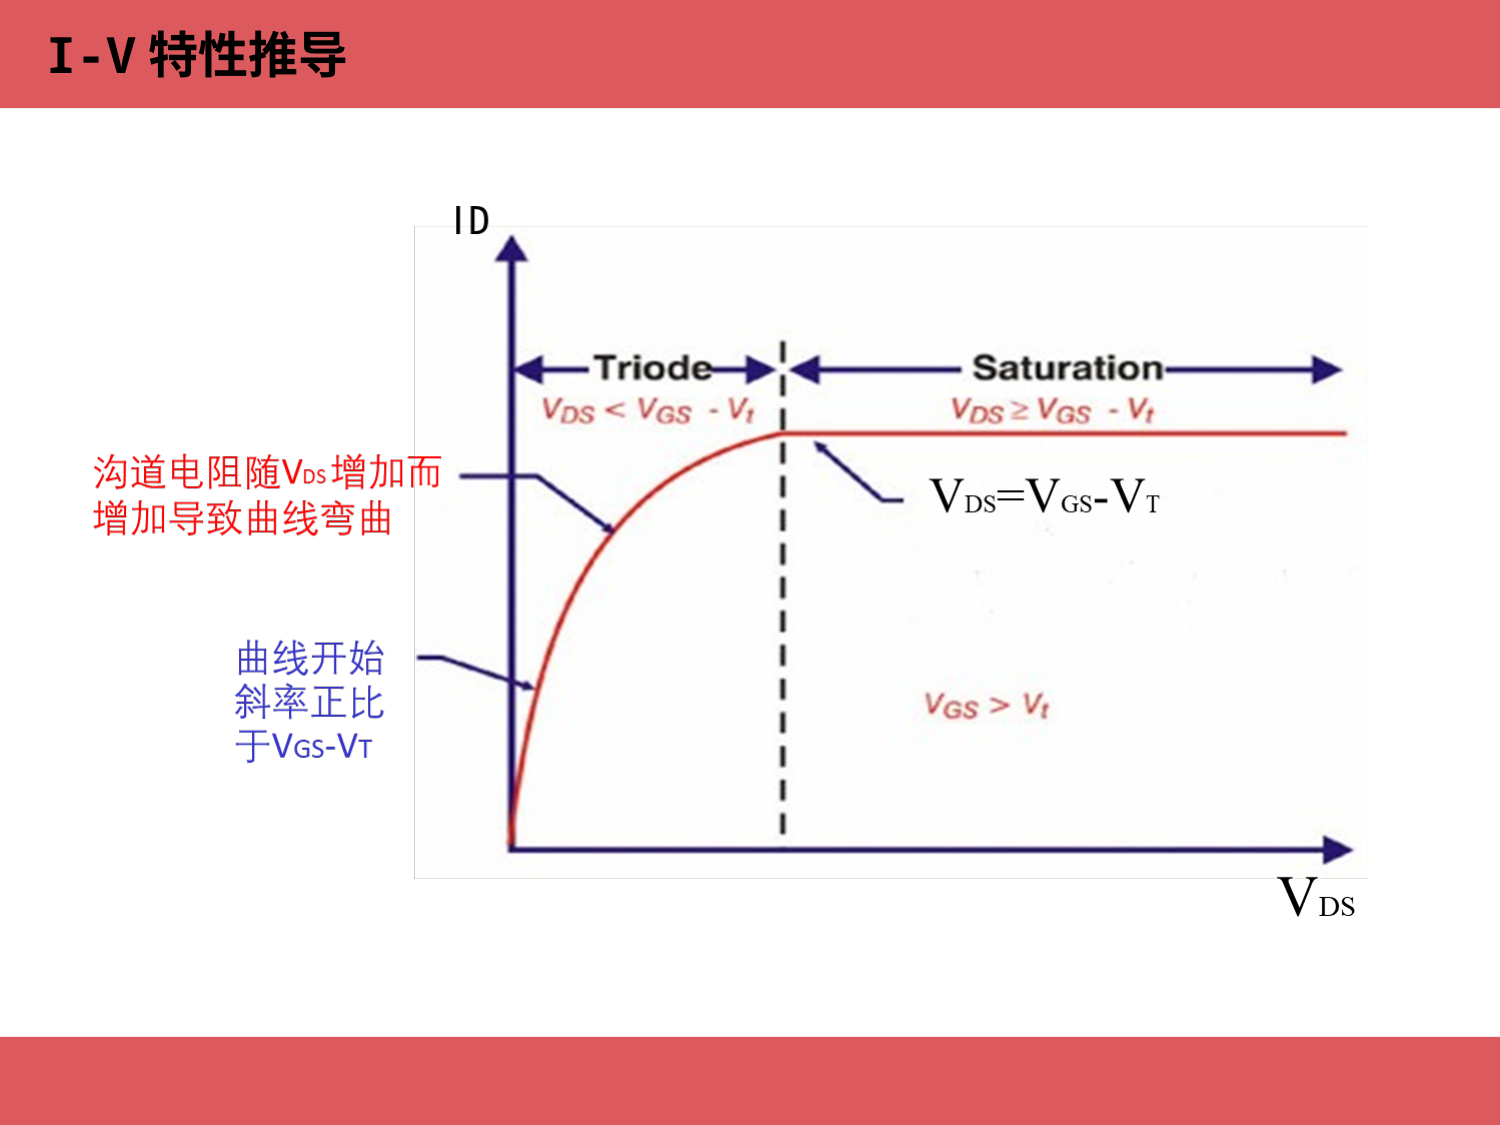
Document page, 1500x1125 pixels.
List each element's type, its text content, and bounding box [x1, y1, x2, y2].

picture [68, 179, 1381, 965]
text_box [0, 0, 1500, 109]
text_box I-V特性推导 [31, 16, 548, 91]
text_box [0, 1036, 1500, 1125]
